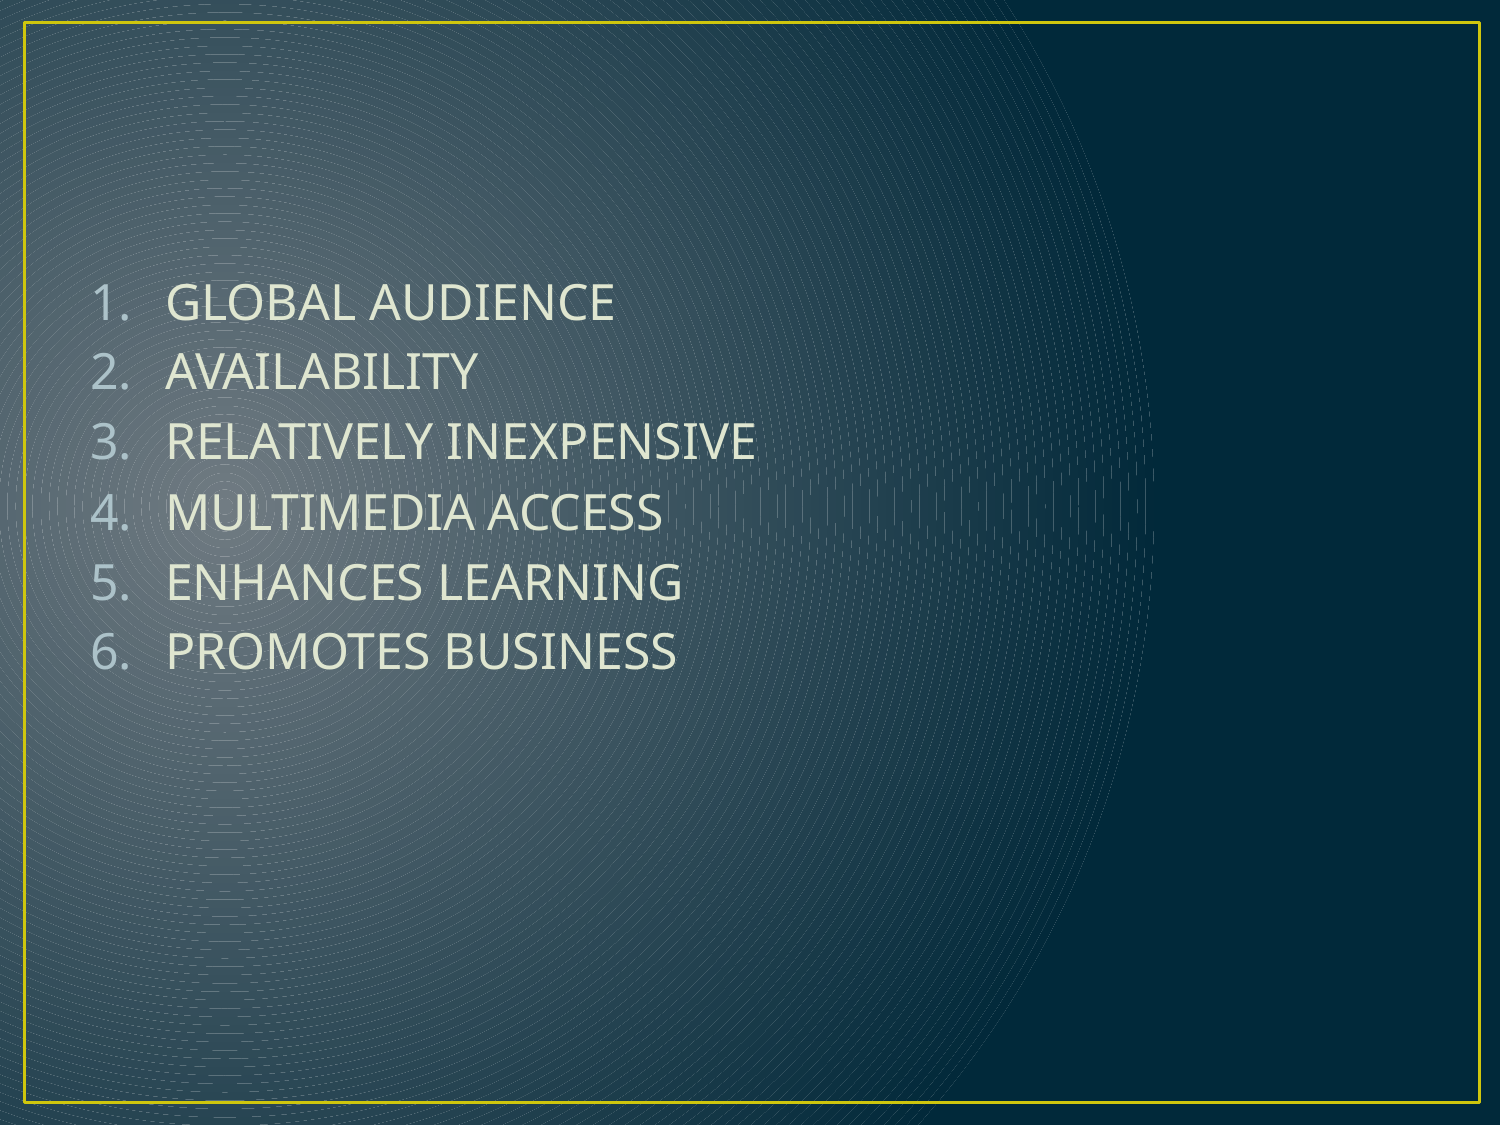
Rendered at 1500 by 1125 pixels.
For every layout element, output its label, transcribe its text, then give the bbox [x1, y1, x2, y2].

list GLOBAL AUDIENCE AVAILABILITY RELATIVELY INEXPENSIVE MULTIMEDIA ACCESS ENHANCES LEARNING PROMOTES BUSINESS [75, 262, 1425, 1005]
